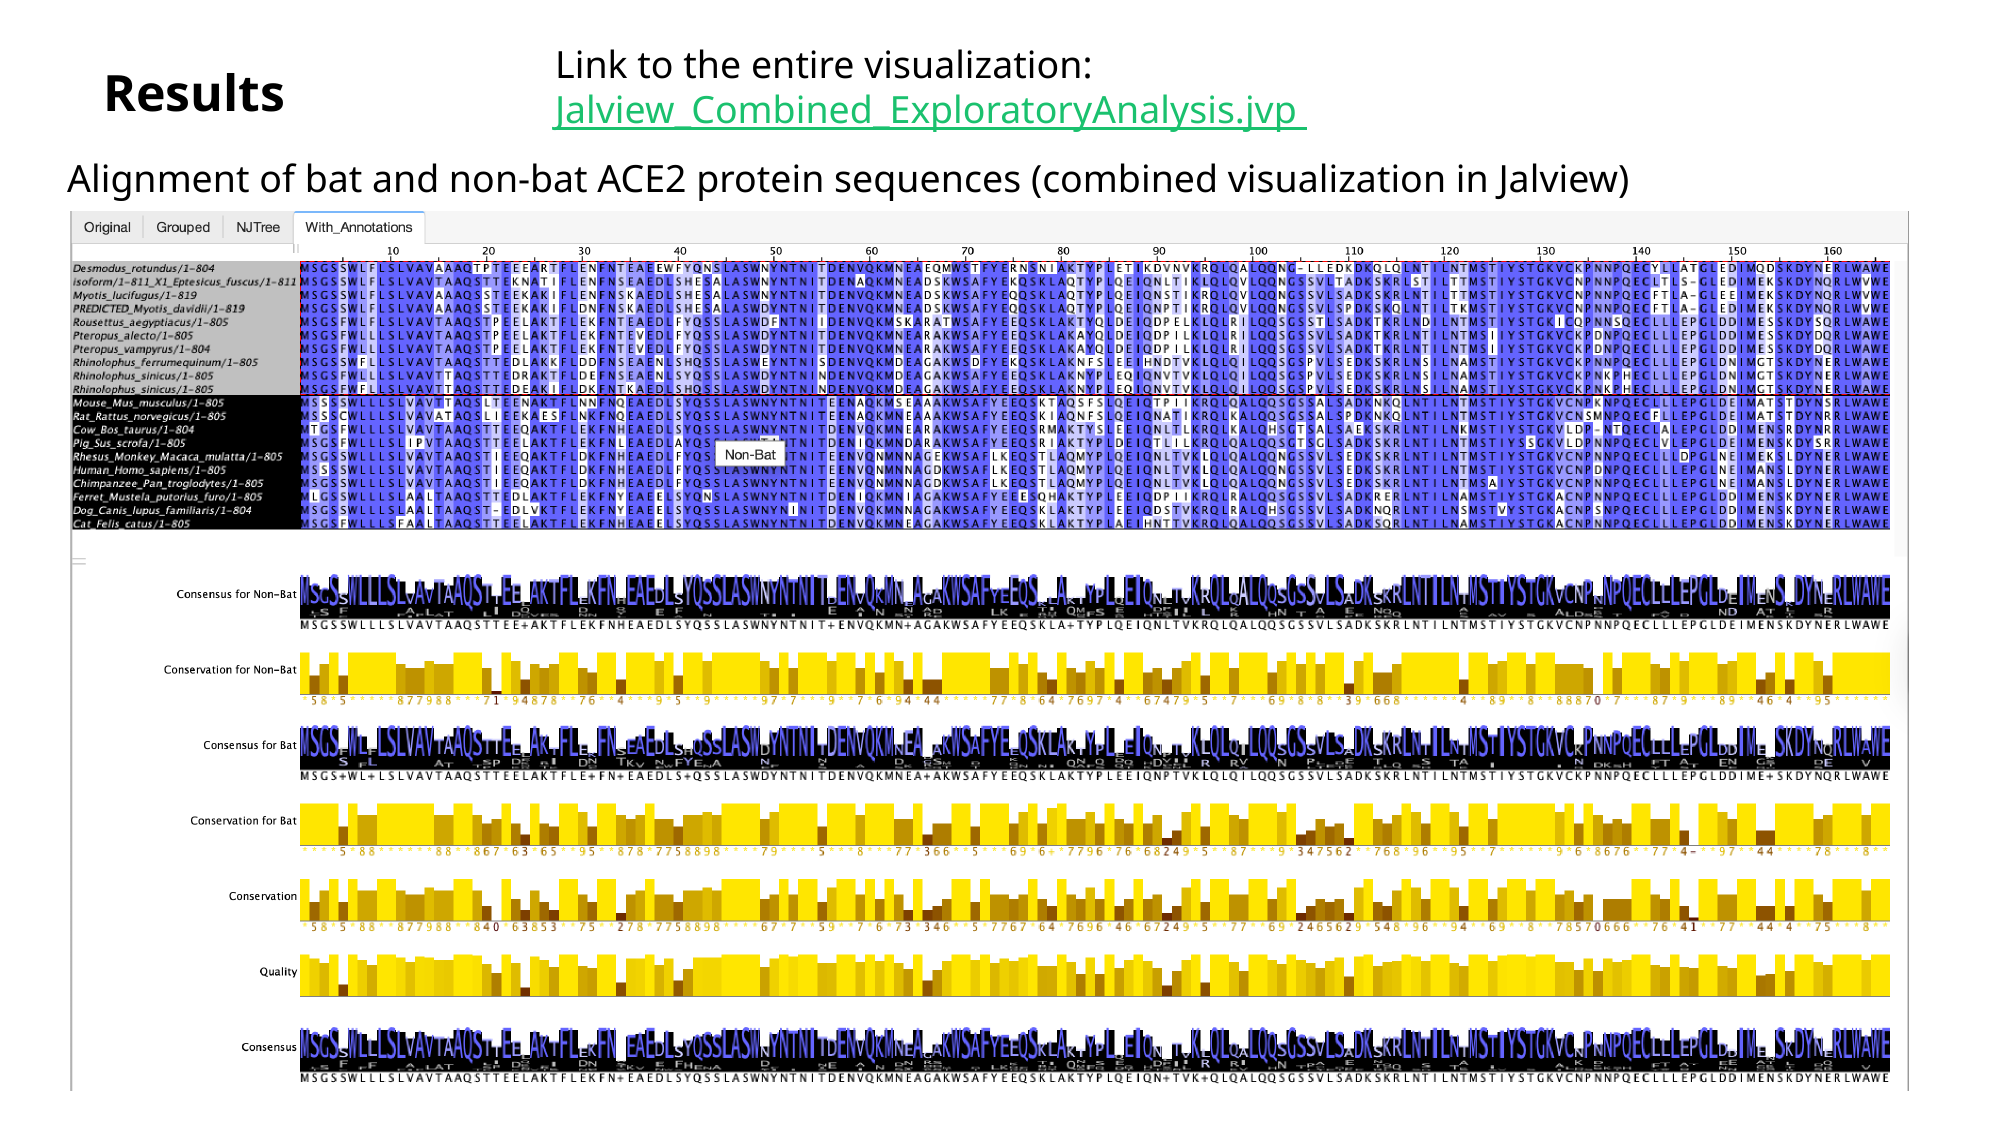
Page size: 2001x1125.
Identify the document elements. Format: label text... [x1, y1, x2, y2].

text_box Link to the entire visualization: Jalview_Combined_ExploratoryAnalysis.jvp [540, 33, 1864, 145]
text_box Results [88, 54, 300, 129]
picture [70, 211, 1925, 1091]
text_box Alignment of bat and non-bat ACE2 protein sequences (combined visualization in Jalview) [52, 147, 1646, 253]
